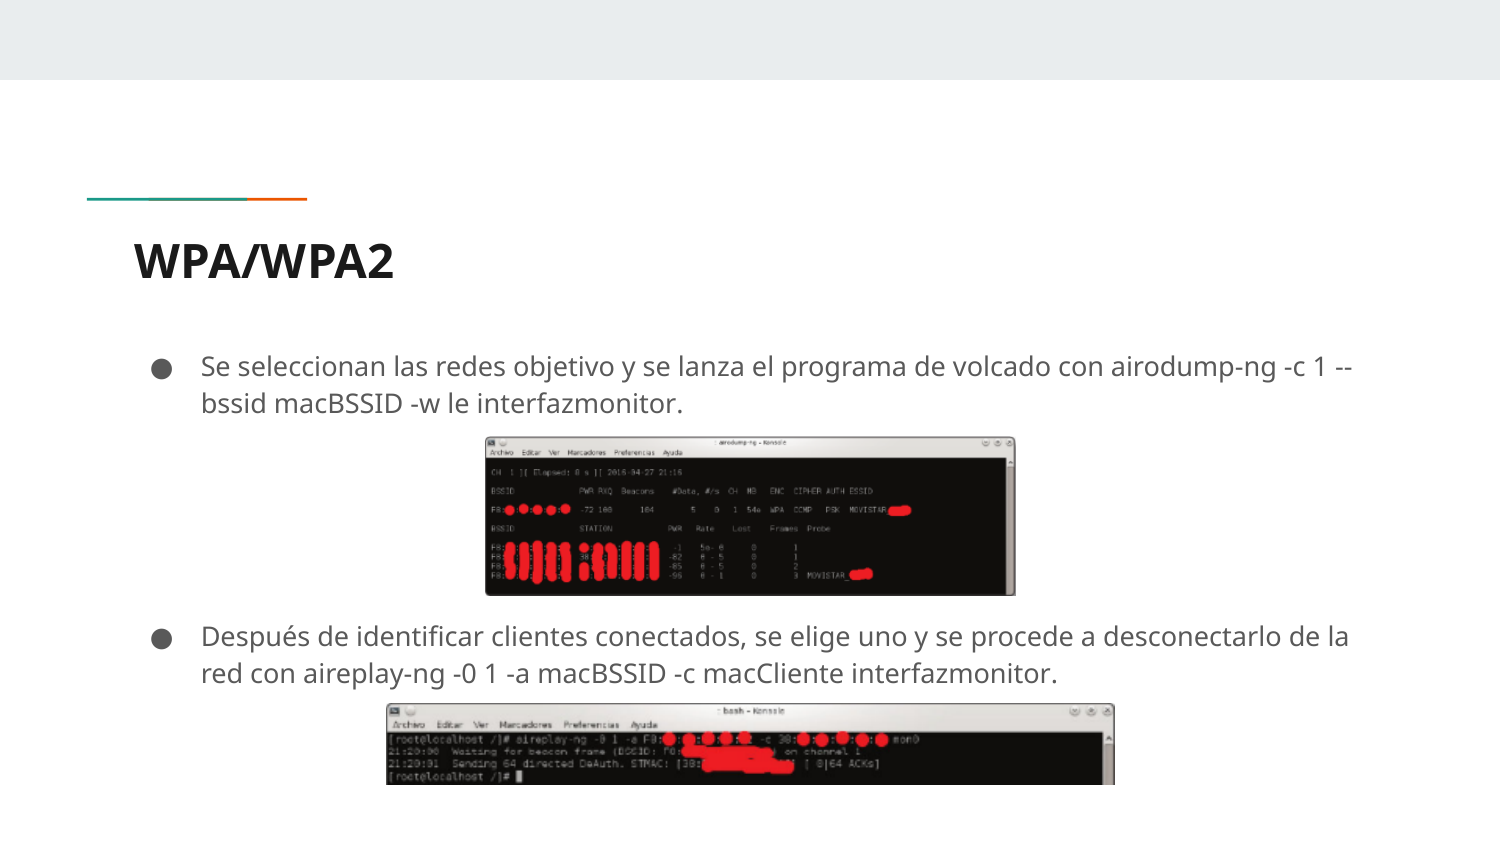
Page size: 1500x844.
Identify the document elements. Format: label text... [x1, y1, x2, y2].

picture [385, 703, 1115, 785]
list Se seleccionan las redes objetivo y se lanza el programa de volcado con airodump-ng -c 1 --bssid macBSSID -w le interfazmonitor. Después de identificar clientes conectados, se elige uno y se procede a desconectarlo de la red con aireplay-ng -0 1 -a macBSSID -c macCliente interfazmonitor. [110, 329, 1389, 704]
title WPA/WPA2 [119, 216, 1381, 305]
picture [484, 436, 1016, 597]
